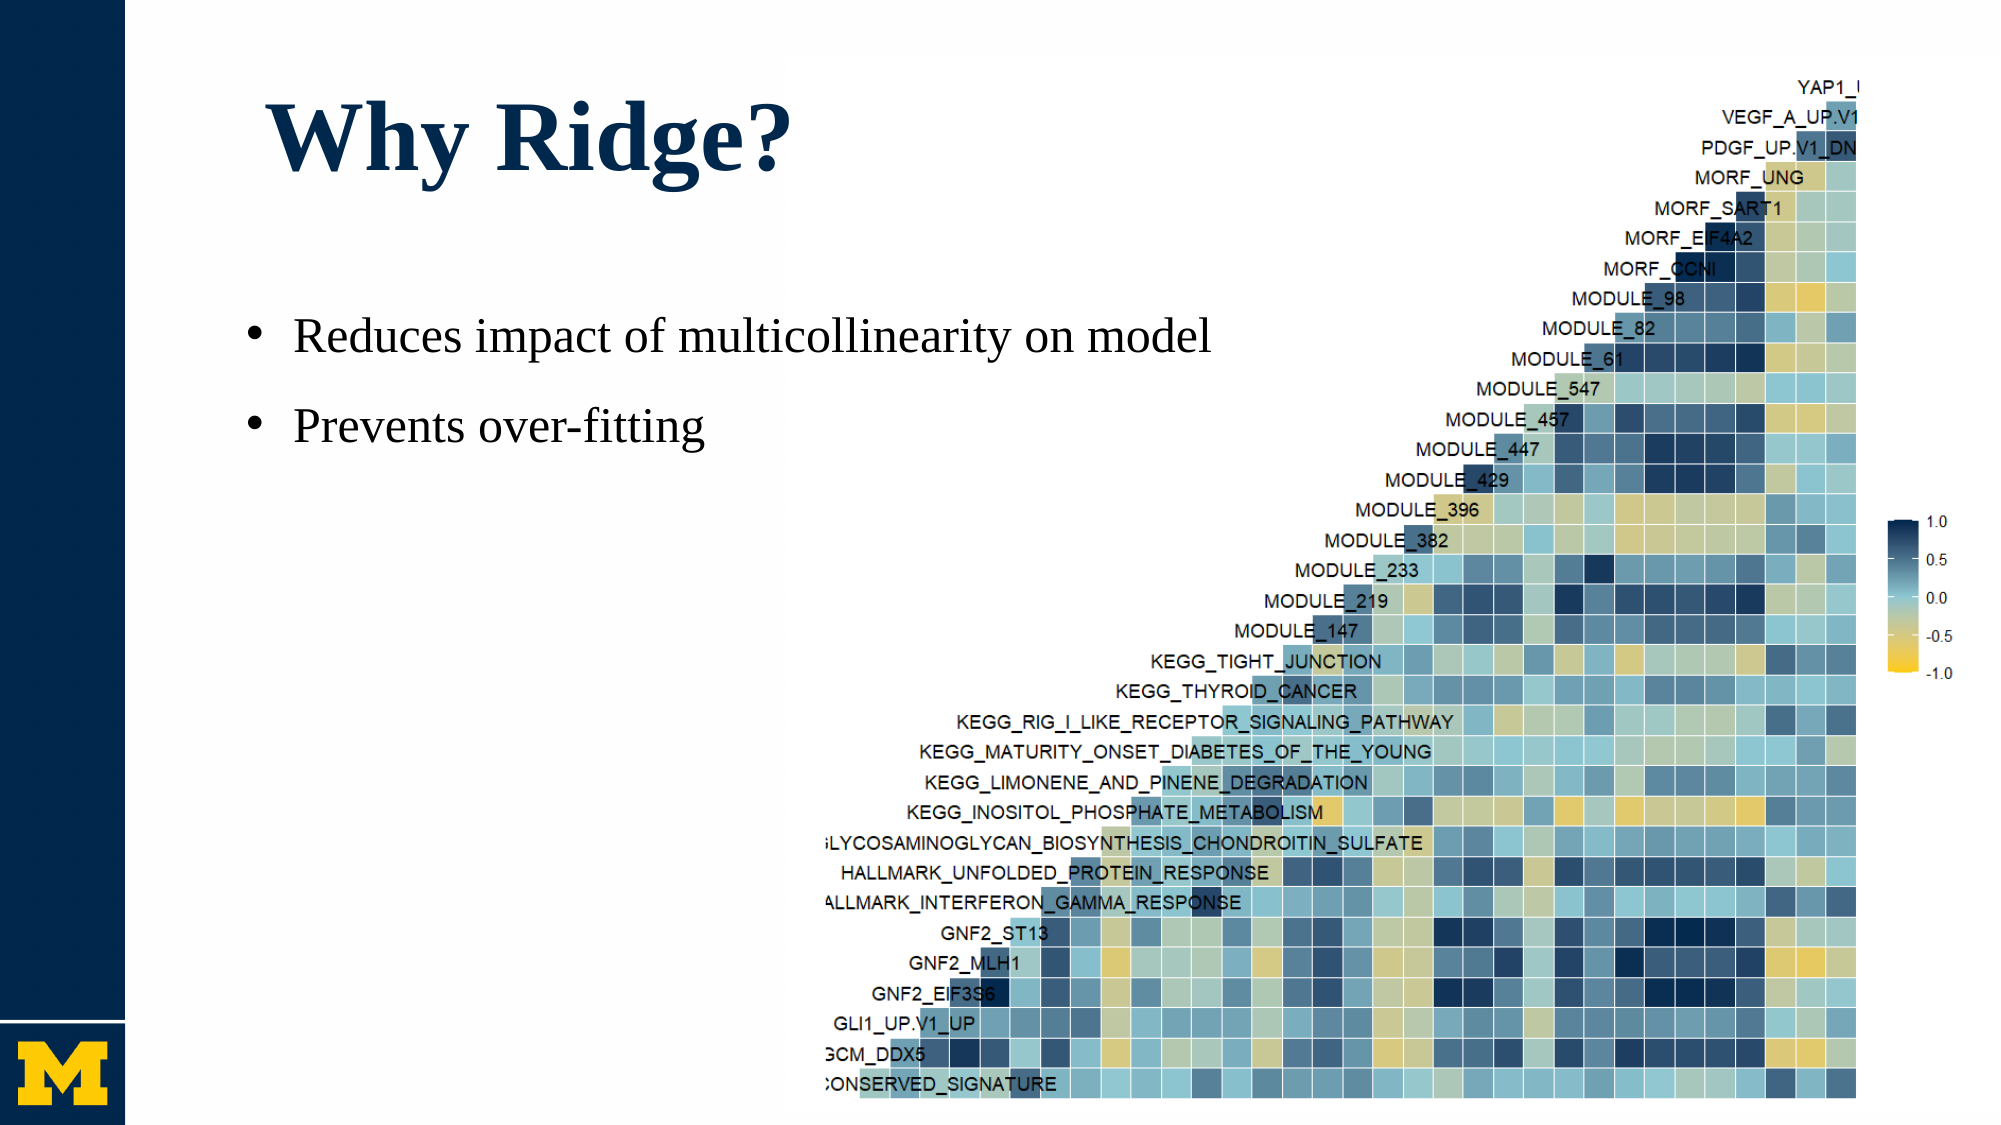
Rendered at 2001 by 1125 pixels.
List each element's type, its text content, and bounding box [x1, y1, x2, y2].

title Why Ridge? [249, 58, 788, 200]
text_box Reduces impact of multicollinearity on model Prevents over-fitting [231, 264, 788, 640]
picture [0, 0, 2000, 1125]
